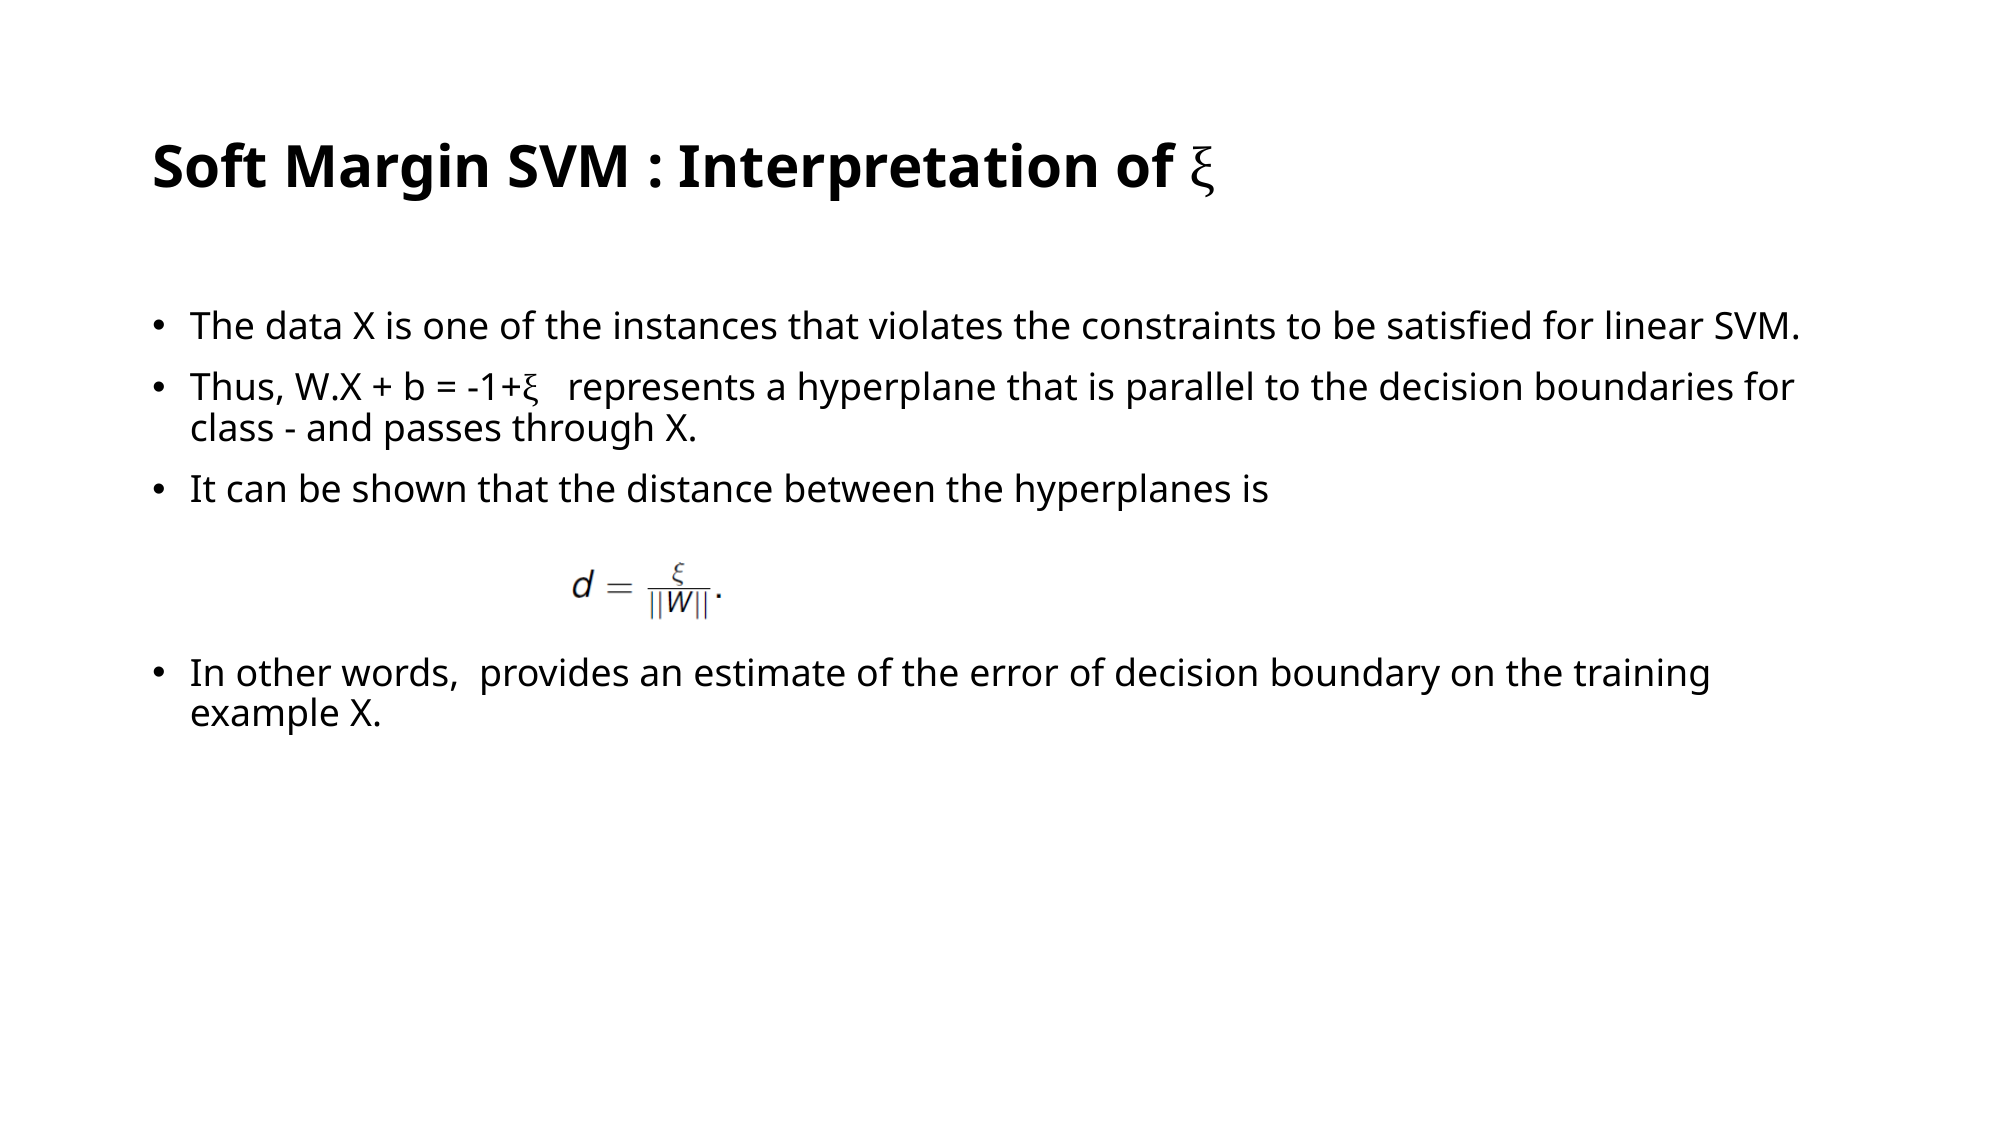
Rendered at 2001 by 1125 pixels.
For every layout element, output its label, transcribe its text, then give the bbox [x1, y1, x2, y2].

title Soft Margin SVM : Interpretation of ξ [137, 59, 1863, 278]
list The data X is one of the instances that violates the constraints to be satisfied for linear SVM. Thus, W.X + b = -1+ξ represents a hyperplane that is parallel to the decision boundaries for class - and passes through X. It can be shown that the distance between the hyperplanes is In other words, provides an estimate of the error of decision boundary on the training example X. [137, 299, 1863, 1014]
picture [553, 562, 786, 635]
